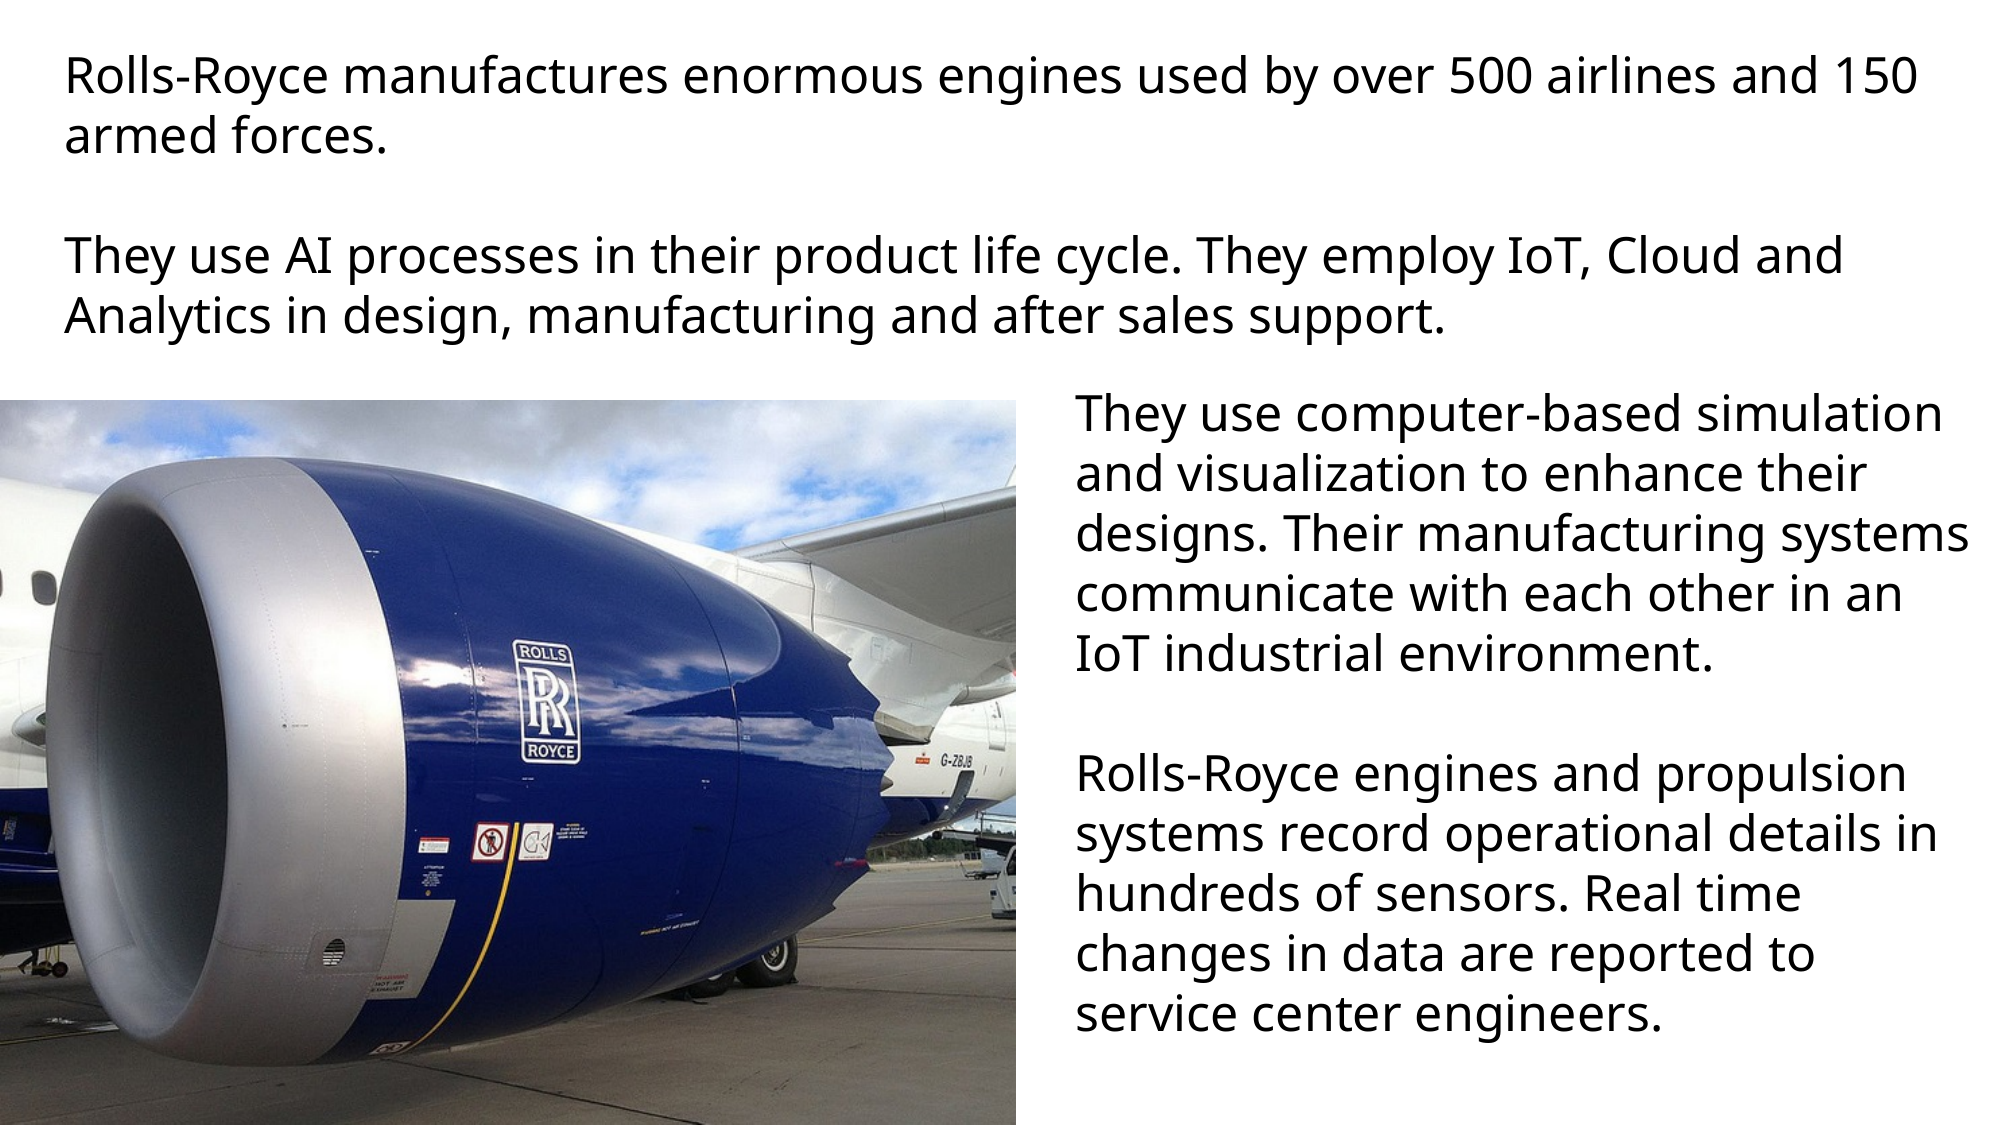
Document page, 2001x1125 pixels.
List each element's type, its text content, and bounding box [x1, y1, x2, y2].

picture [0, 400, 1016, 1125]
text_box Rolls-Royce manufactures enormous engines used by over 500 airlines and 150 armed forces. They use AI processes in their product life cycle. They employ IoT, Cloud and Analytics in design, manufacturing and after sales support. [49, 35, 2000, 411]
text_box They use computer-based simulation and visualization to enhance their designs. Their manufacturing systems communicate with each other in an IoT industrial environment. Rolls-Royce engines and propulsion systems record operational details in hundreds of sensors. Real time changes in data are reported to service center engineers. [1060, 411, 2000, 1125]
